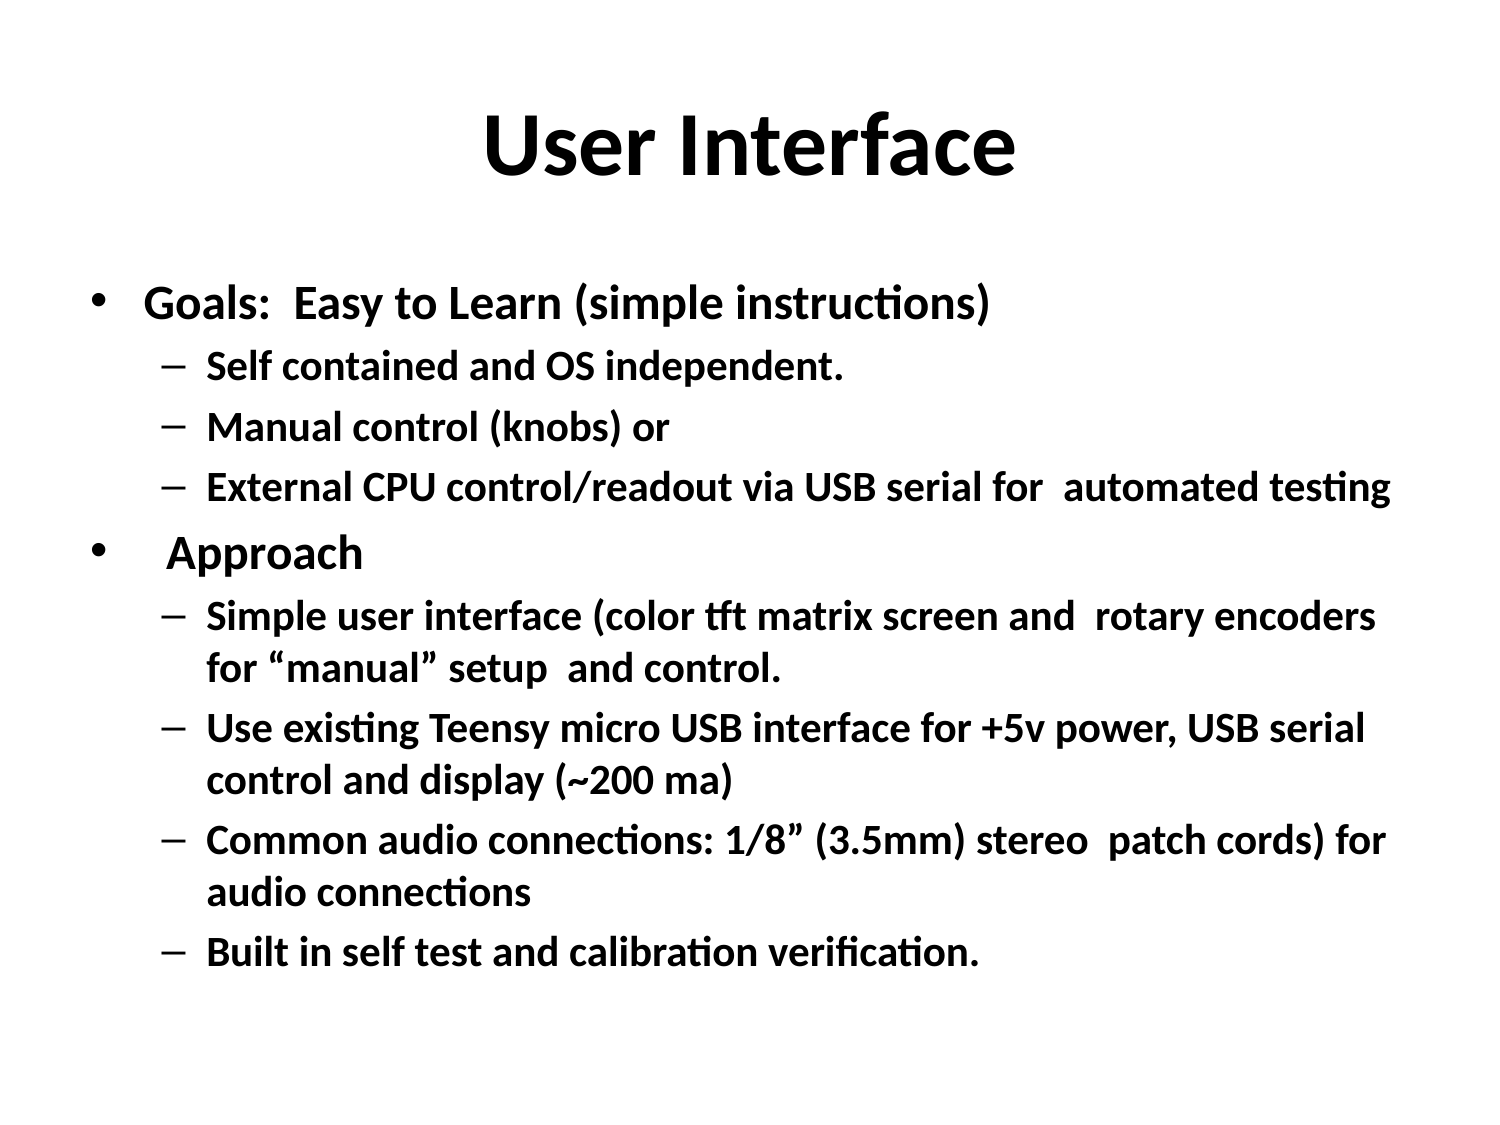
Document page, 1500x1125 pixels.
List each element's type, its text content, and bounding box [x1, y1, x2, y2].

title User Interface [75, 45, 1425, 233]
list Goals: Easy to Learn (simple instructions) Self contained and OS independent. Manual control (knobs) or External CPU control/readout via USB serial for automated testing Approach Simple user interface (color tft matrix screen and rotary encoders for “manual” setup and control. Use existing Teensy micro USB interface for +5v power, USB serial control and display (~200 ma) Common audio connections: 1/8” (3.5mm) stereo patch cords) for audio connections Built in self test and calibration verification. [75, 262, 1425, 1005]
